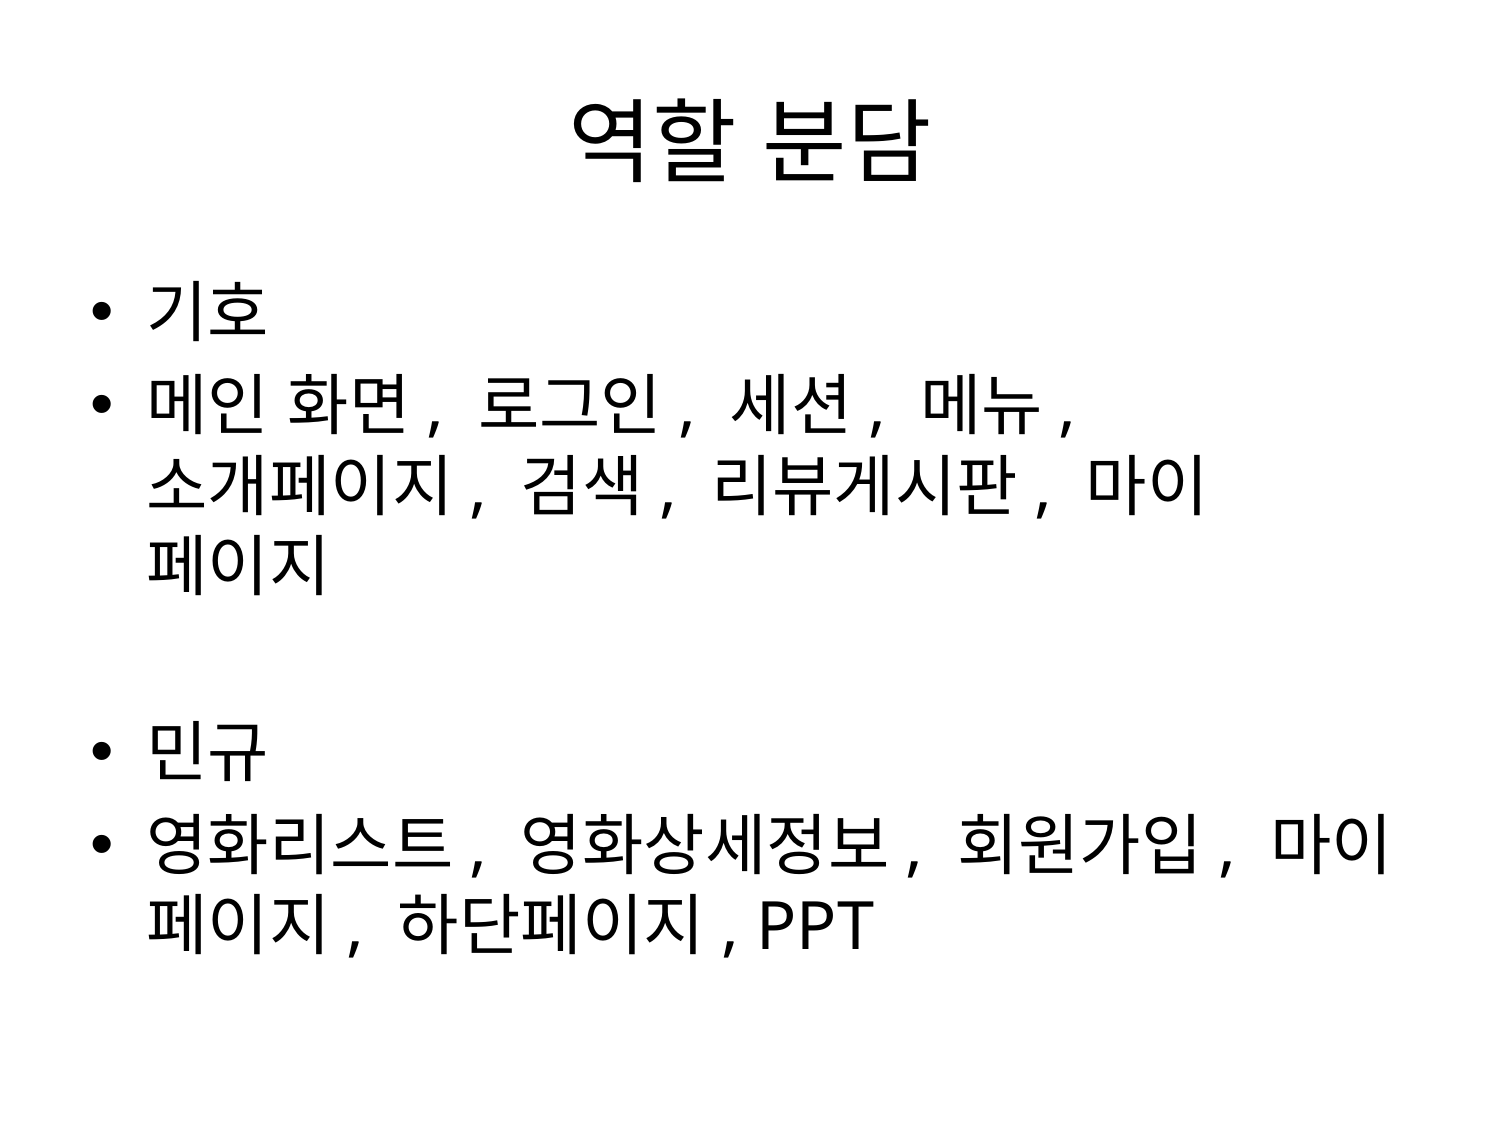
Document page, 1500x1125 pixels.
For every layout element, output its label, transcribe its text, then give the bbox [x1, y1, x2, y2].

title 역할 분담 [75, 45, 1425, 233]
list 기호 메인 화면, 로그인, 세션, 메뉴, 소개페이지, 검색, 리뷰게시판, 마이 페이지 민규 영화리스트, 영화상세정보, 회원가입, 마이 페이지, 하단페이지, PPT [75, 262, 1425, 1005]
